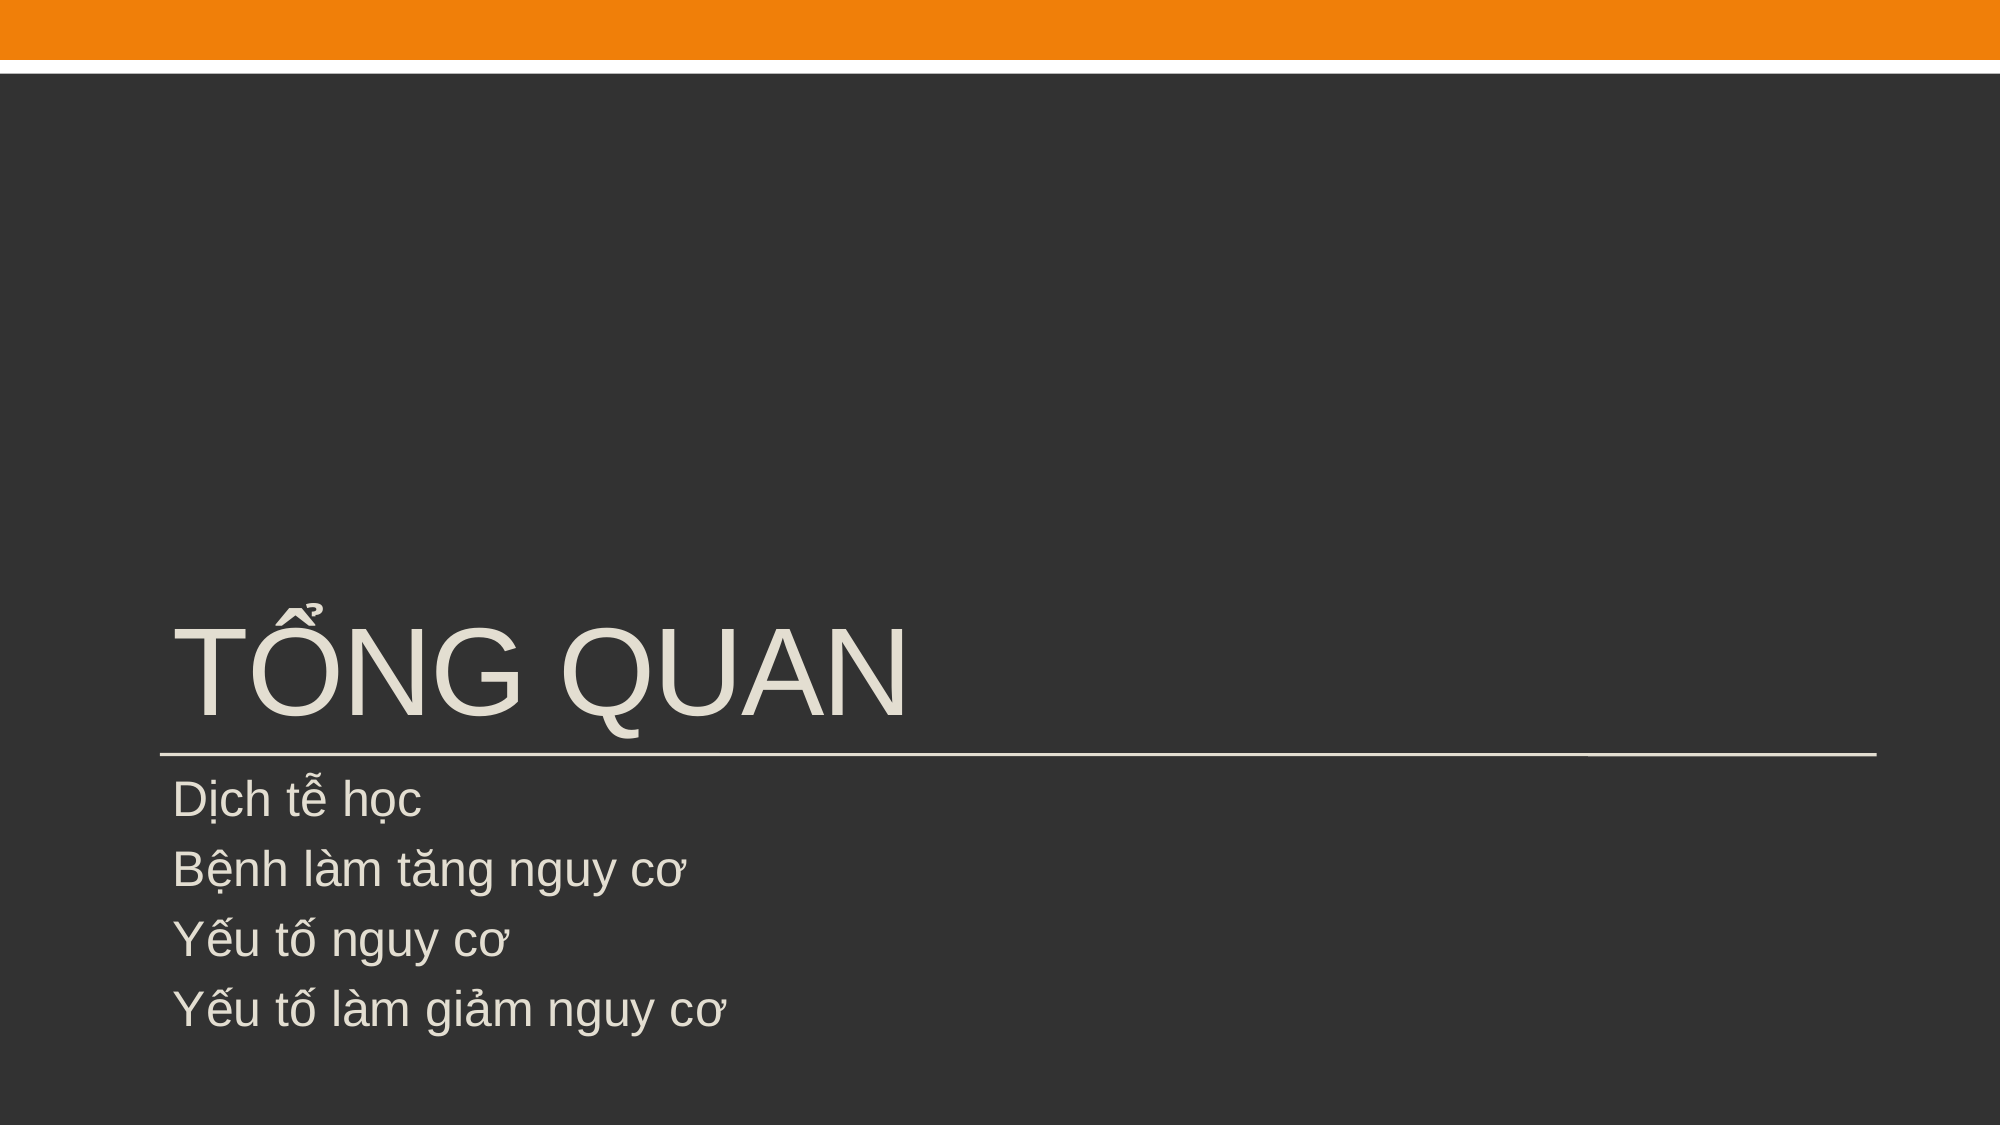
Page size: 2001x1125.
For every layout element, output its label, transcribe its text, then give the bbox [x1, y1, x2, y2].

list Dịch tễ học Bệnh làm tăng nguy cơ Yếu tố nguy cơ Yếu tố làm giảm nguy cơ [157, 758, 1858, 1006]
title Tổng quan [157, 387, 1858, 749]
